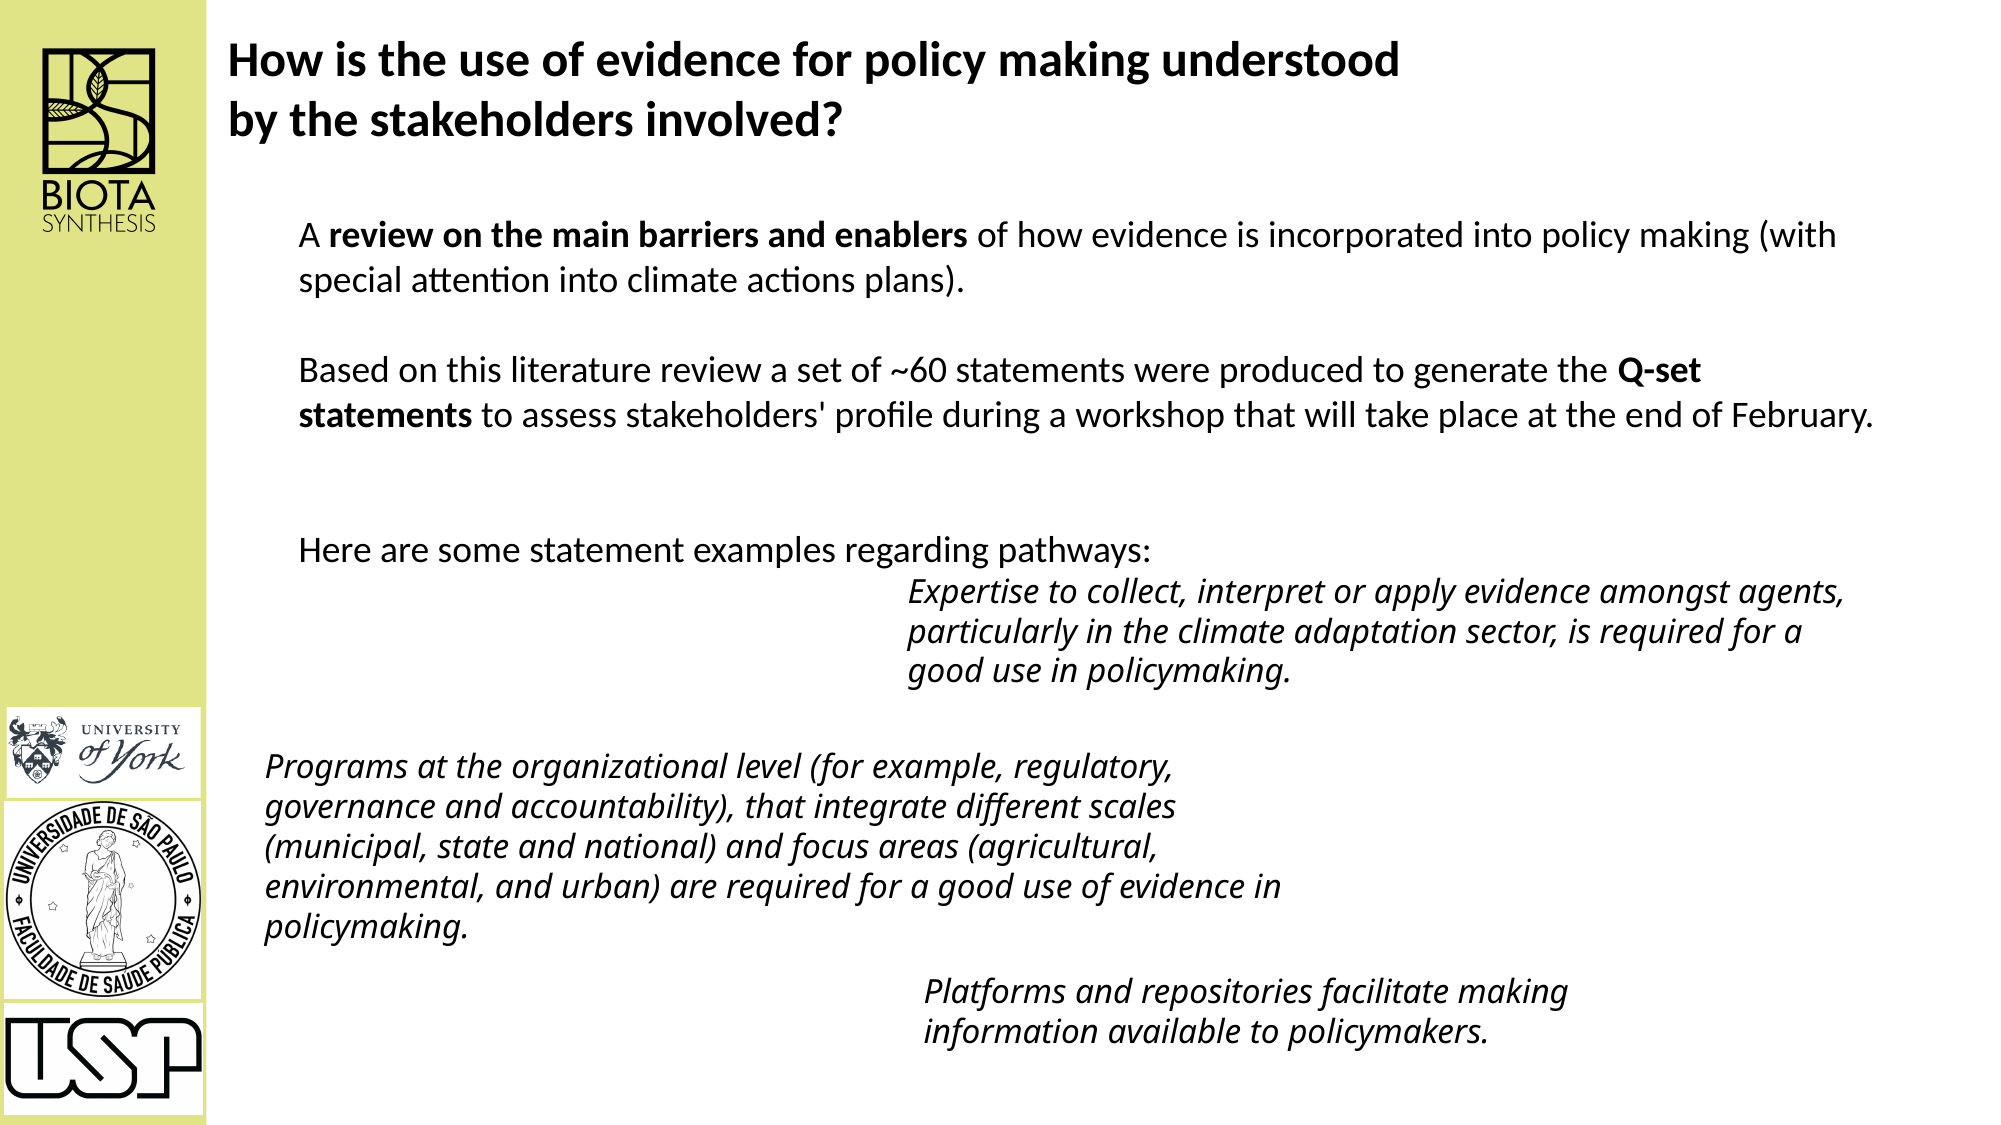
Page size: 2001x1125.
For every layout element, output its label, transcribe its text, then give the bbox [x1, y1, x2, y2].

picture [6, 707, 202, 798]
text_box How is the use of evidence for policy making understood by the stakeholders involved? [213, 19, 1468, 154]
picture [0, 0, 206, 284]
text_box Programs at the organizational level (for example, regulatory, governance and accountability), that integrate different scales (municipal, state and national) and focus areas (agricultural, environmental, and urban) are required for a good use of evidence in policymaking. [249, 737, 1327, 952]
text_box Expertise to collect, interpret or apply evidence amongst agents, particularly in the climate adaptation sector, is required for a good use in policymaking. [892, 562, 1897, 697]
picture [3, 800, 202, 999]
picture [3, 1002, 203, 1116]
text_box [0, 0, 207, 1125]
text_box A review on the main barriers and enablers of how evidence is incorporated into policy making (with special attention into climate actions plans). Based on this literature review a set of ~60 statements were produced to generate the Q-set statements to assess stakeholders' profile during a workshop that will take place at the end of February. Here are some statement examples regarding pathways: [283, 202, 1897, 578]
text_box Platforms and repositories facilitate making information available to policymakers. [908, 963, 1677, 1058]
